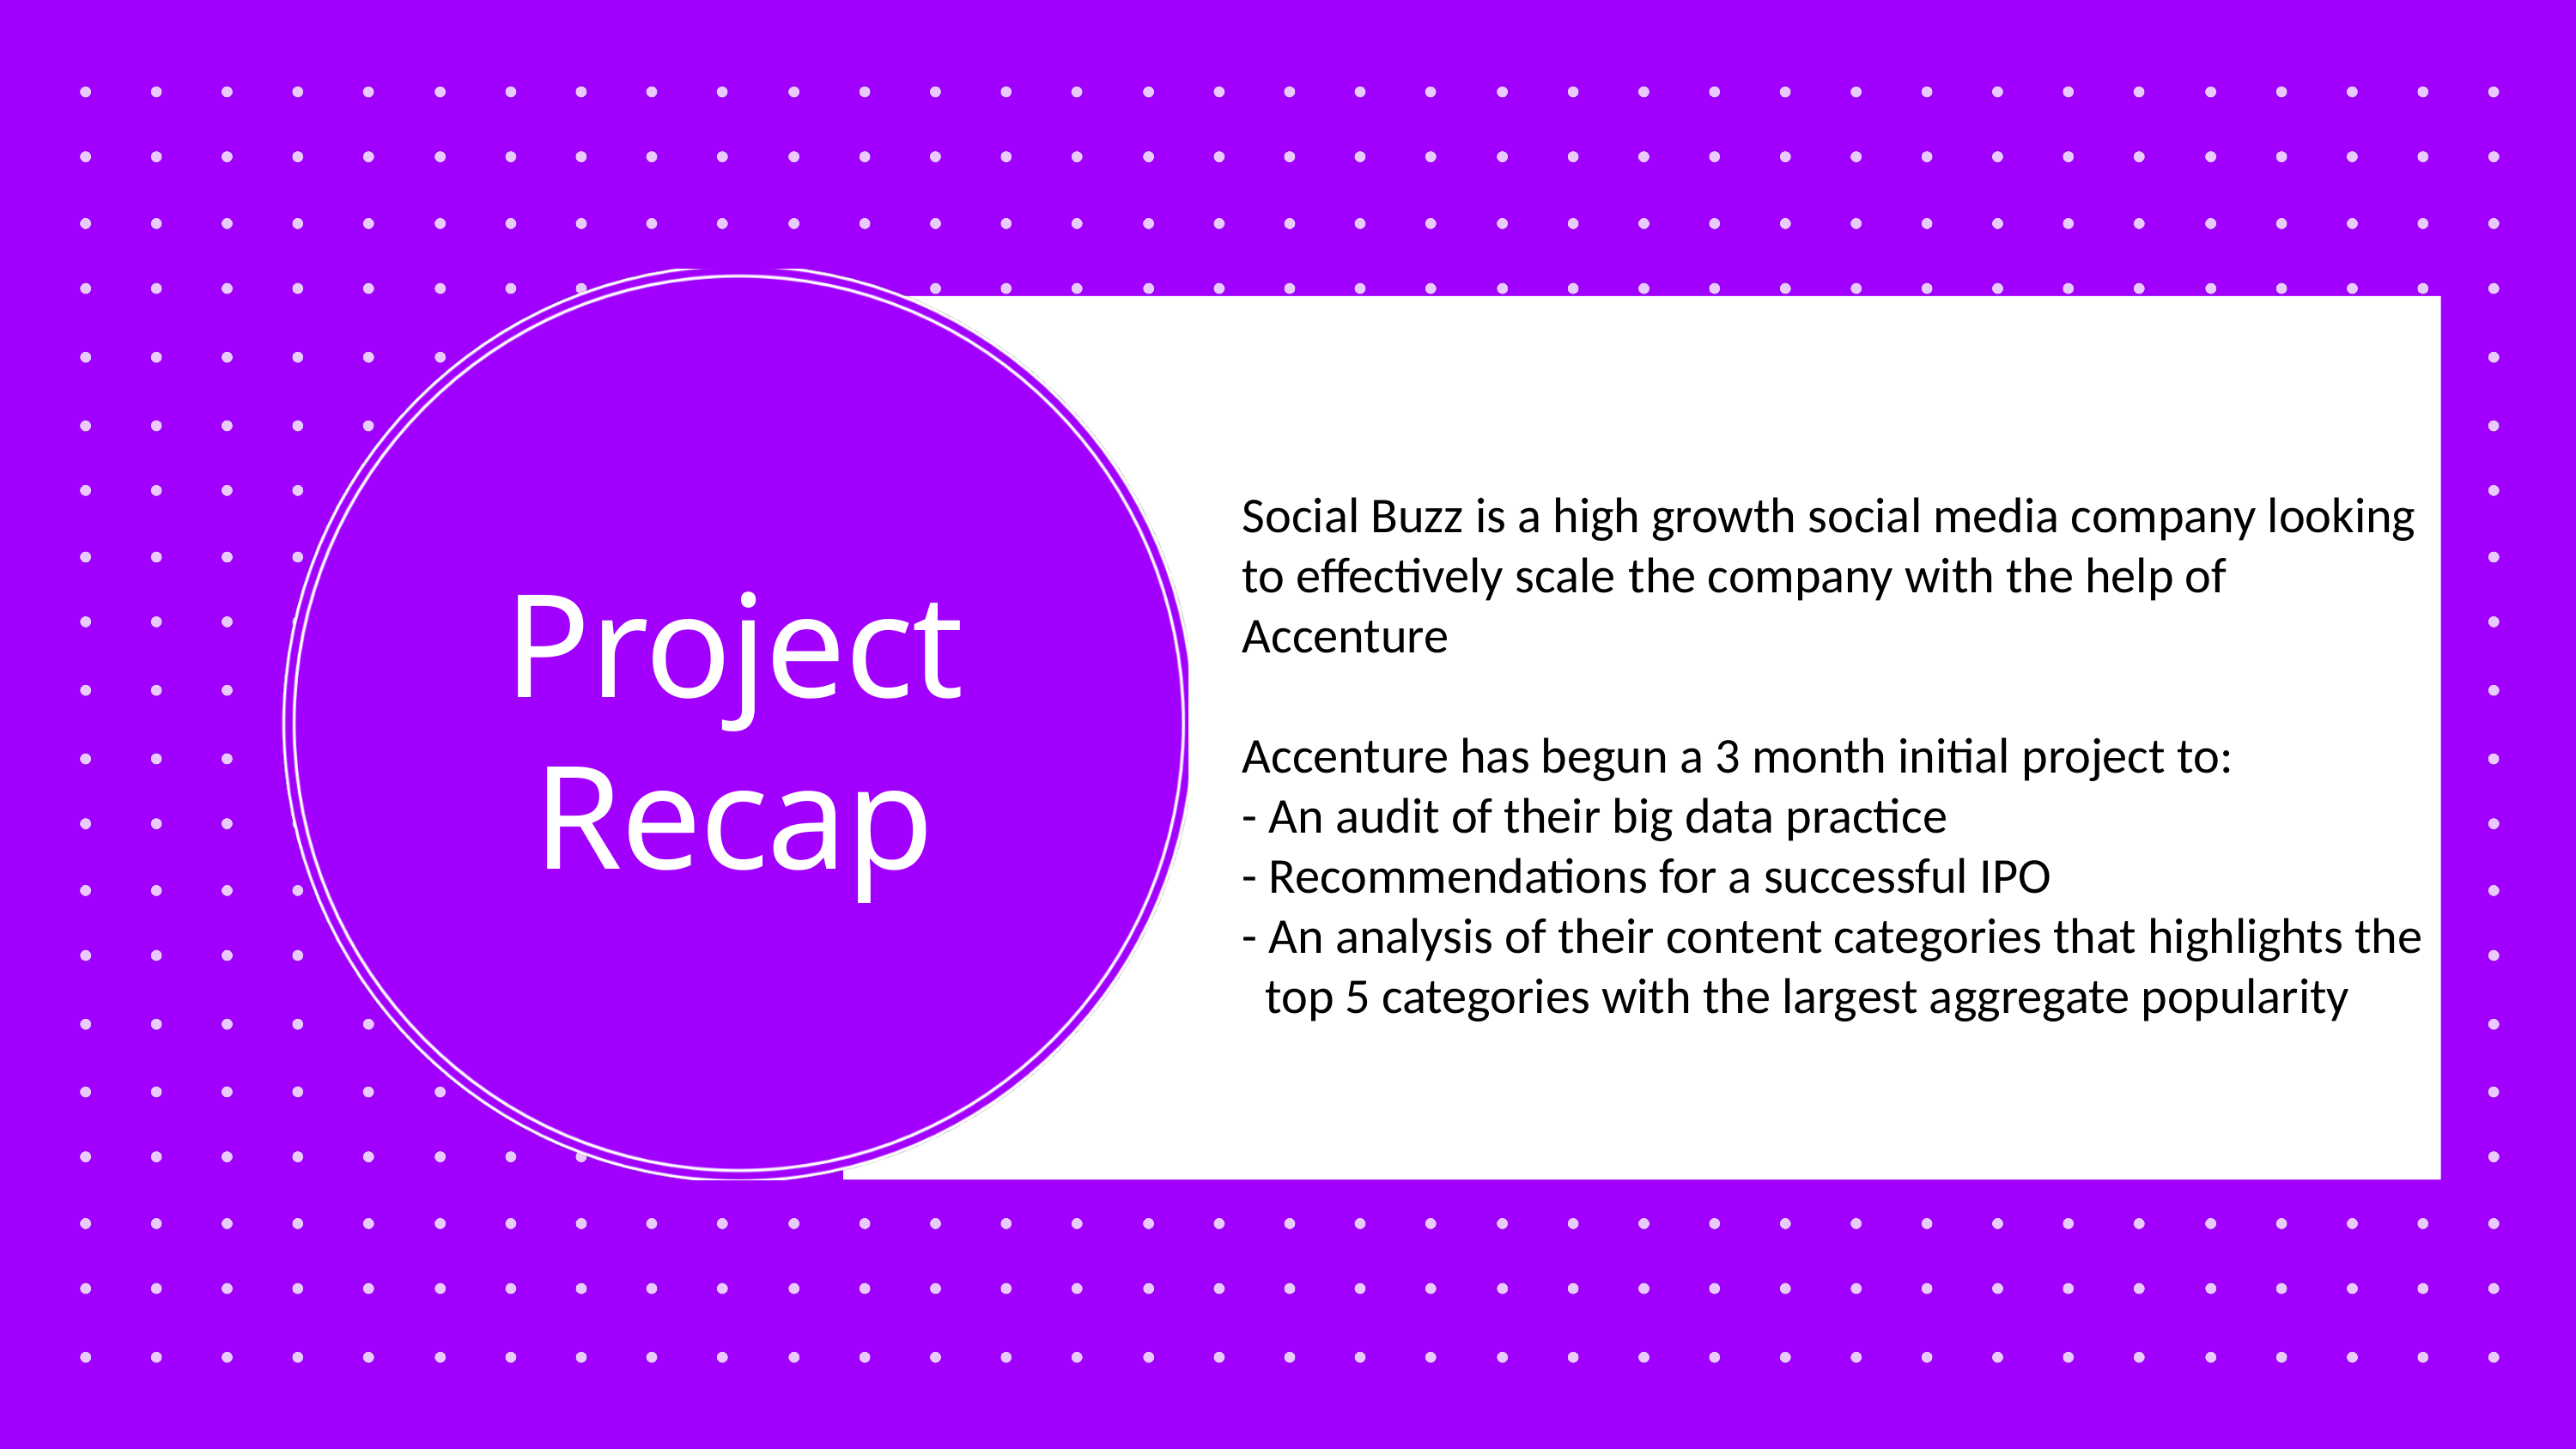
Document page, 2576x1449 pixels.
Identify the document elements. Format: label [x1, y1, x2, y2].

text_box [278, 268, 1189, 1180]
text_box [72, 82, 2504, 1367]
